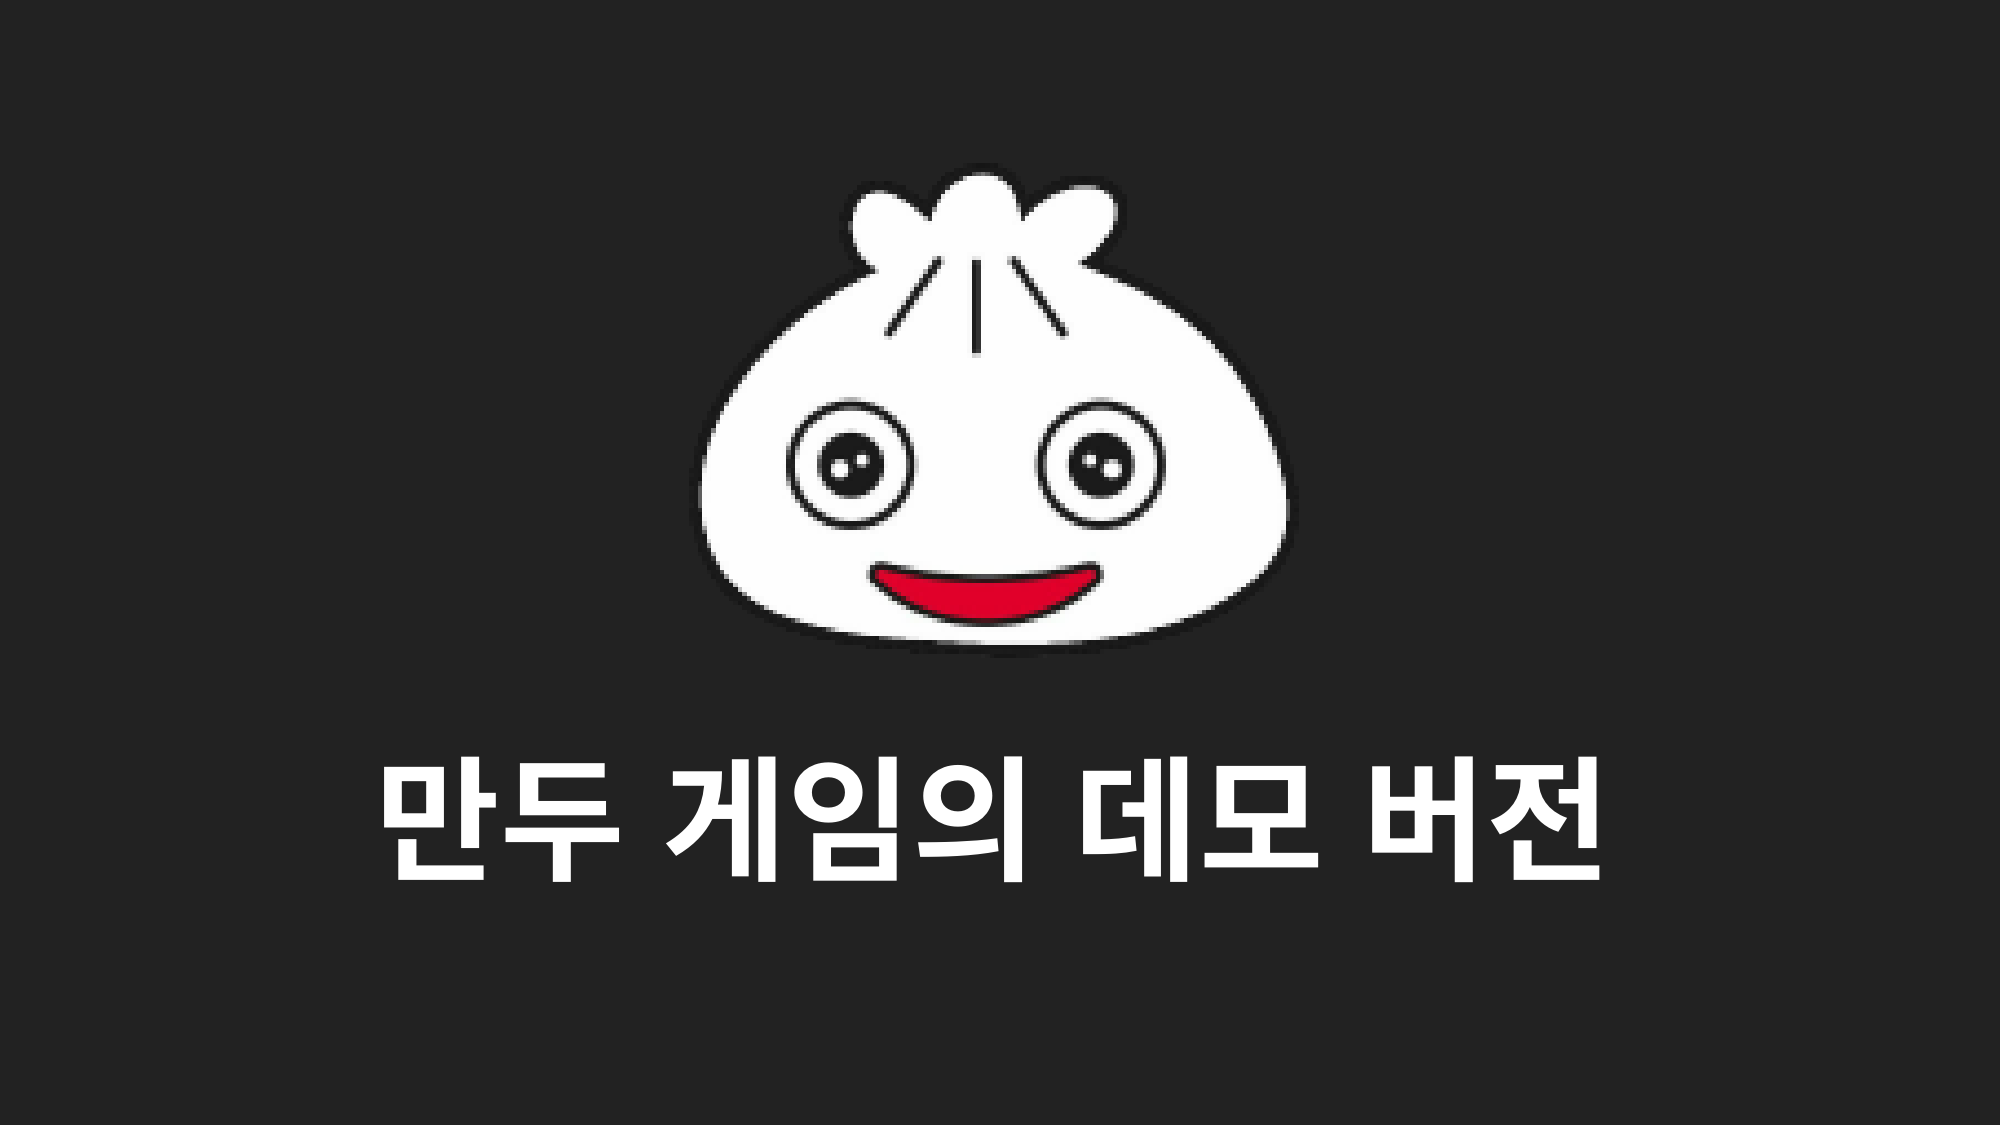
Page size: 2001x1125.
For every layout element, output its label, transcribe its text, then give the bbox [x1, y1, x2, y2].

title 만두 게임의 데모 버전 [284, 746, 1704, 964]
picture [641, 40, 1348, 747]
